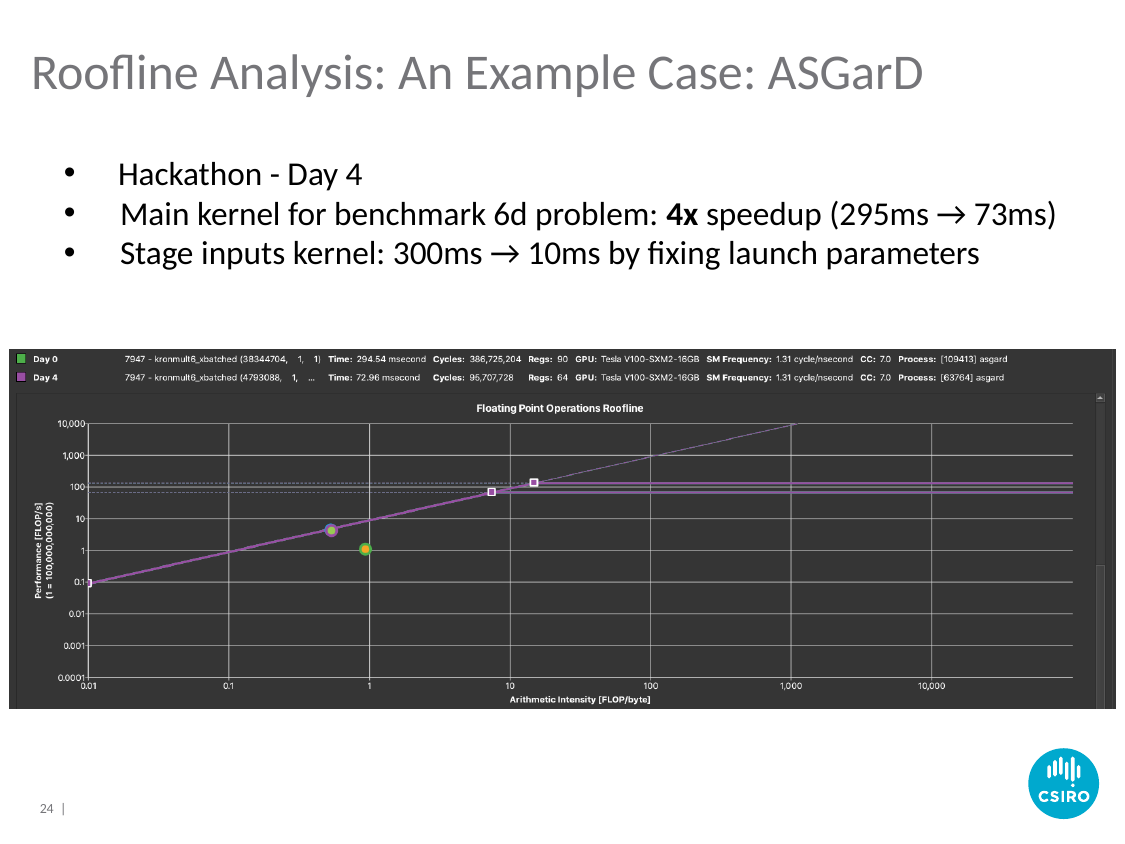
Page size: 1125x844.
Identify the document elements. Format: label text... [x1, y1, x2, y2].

text_box Hackathon - Day 4 Main kernel for benchmark 6d problem: 4x speedup (295ms → 73ms) Stage inputs kernel: 300ms → 10ms by fixing launch parameters [48, 144, 1094, 280]
slide_number 24 | [31, 800, 67, 816]
picture [9, 348, 1116, 710]
title Roofline Analysis: An Example Case: ASGarD [30, 39, 1094, 145]
